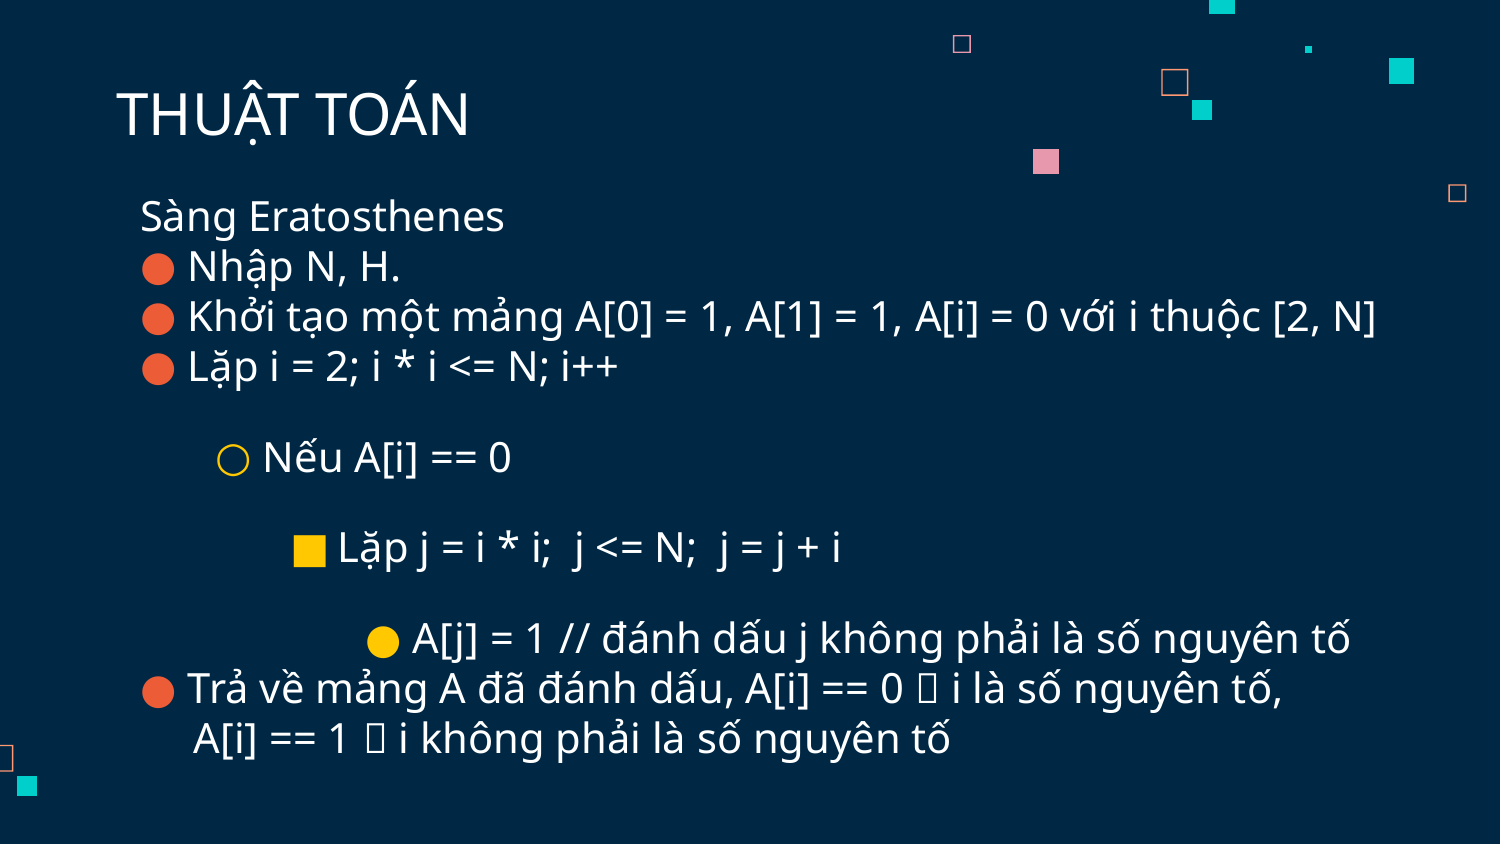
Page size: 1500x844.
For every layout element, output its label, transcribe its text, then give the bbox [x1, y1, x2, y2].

title THUẬT TOÁN [101, 21, 878, 163]
list Sàng Eratosthenes Nhập N, H. Khởi tạo một mảng A[0] = 1, A[1] = 1, A[i] = 0 với i thuộc [2, N] Lặp i = 2; i * i <= N; i++ Nếu A[i] == 0 Lặp j = i * i; j <= N; j = j + i A[j] = 1 // đánh dấu j không phải là số nguyên tố Trả về mảng A đã đánh dấu, A[i] == 0  i là số nguyên tố, A[i] == 1  i không phải là số nguyên tố [97, 174, 1425, 796]
